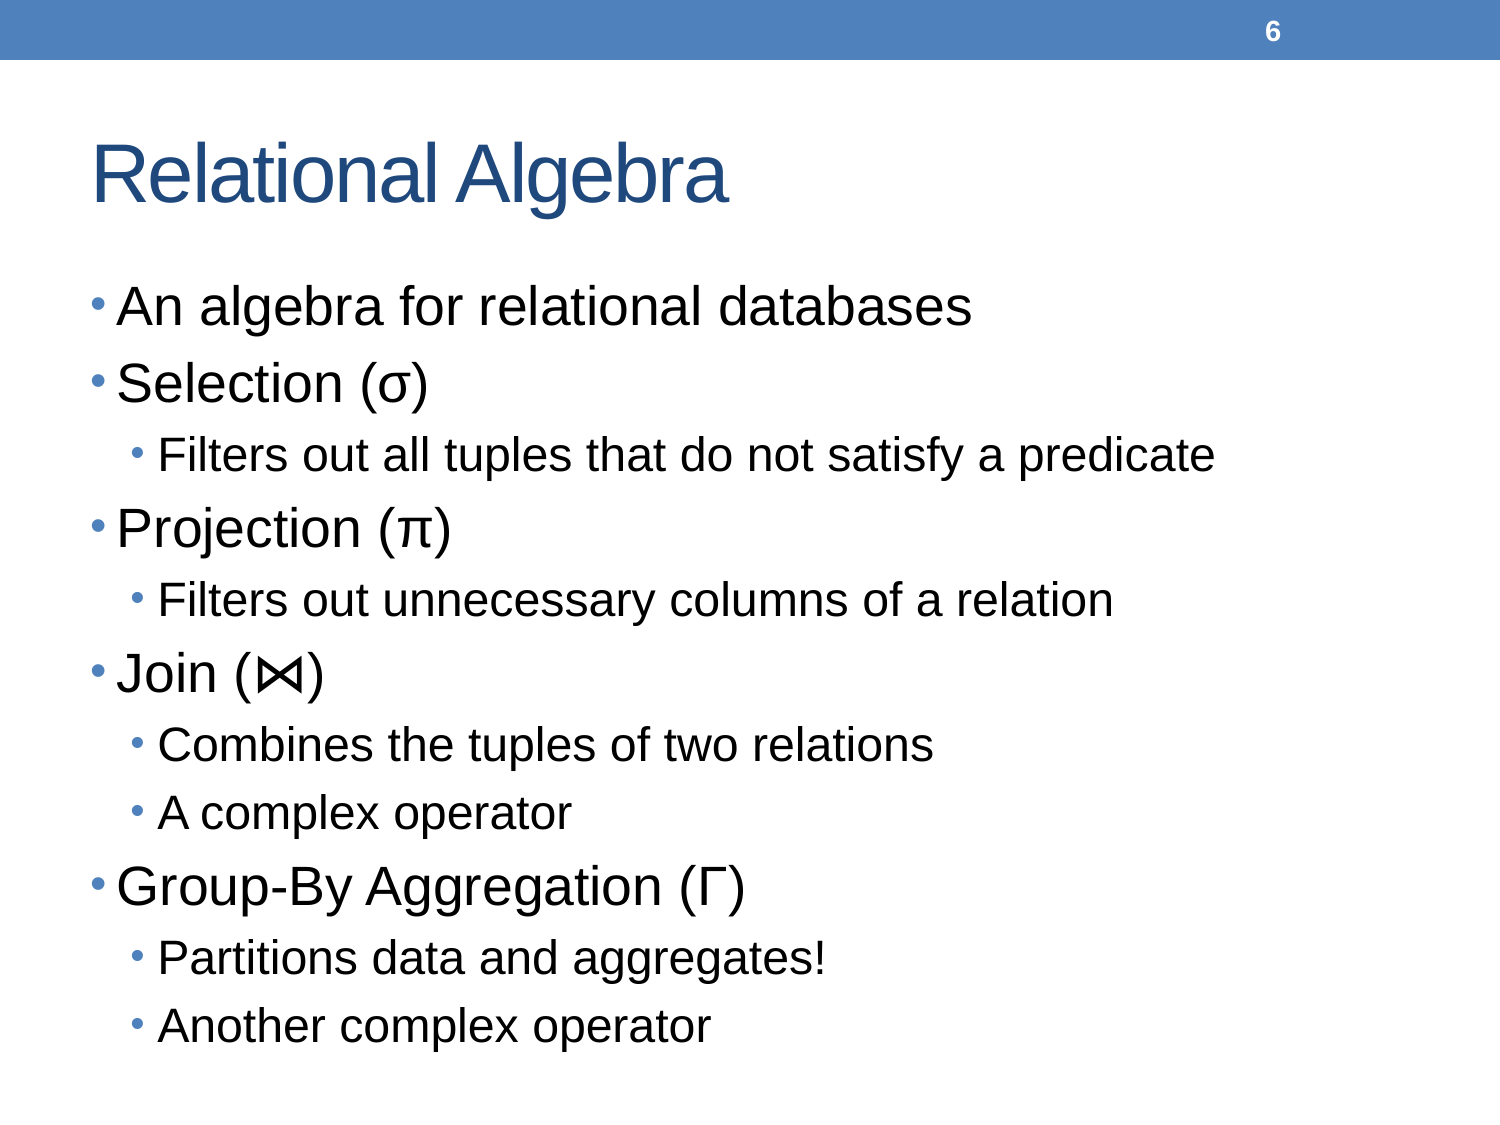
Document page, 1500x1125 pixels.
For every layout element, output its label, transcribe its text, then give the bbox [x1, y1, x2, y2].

title Relational Algebra [75, 87, 1425, 250]
slide_number 5 [1250, 3, 1425, 57]
list An algebra for relational databases Selection (σ) Filters out all tuples that do not satisfy a predicate Projection (π) Filters out unnecessary columns of a relation Join (⋈) Combines the tuples of two relations A complex operator Group-By Aggregation (Γ) Partitions data and aggregates! Another complex operator [75, 262, 1425, 1063]
